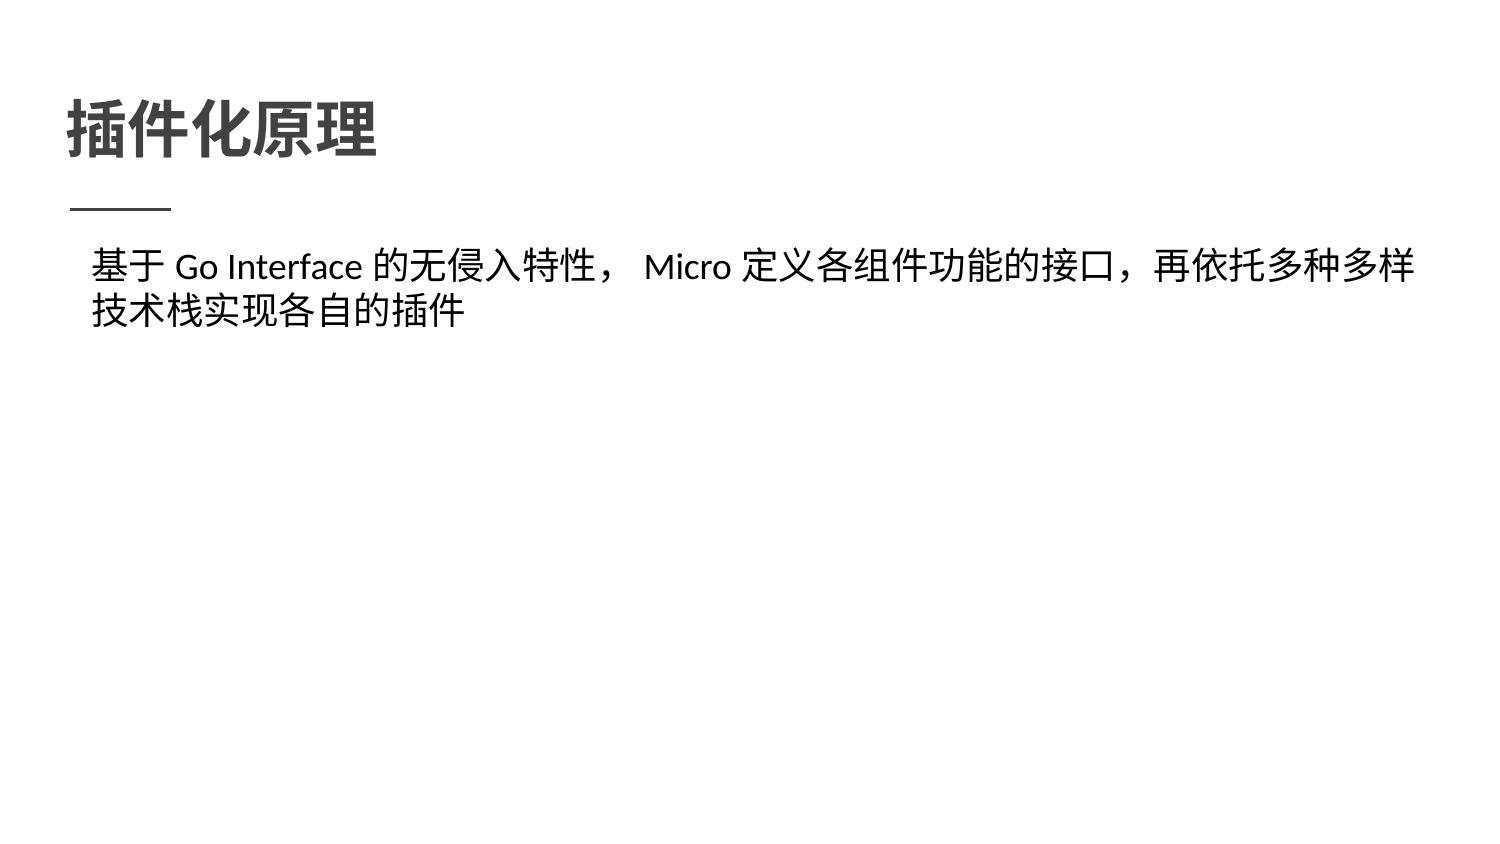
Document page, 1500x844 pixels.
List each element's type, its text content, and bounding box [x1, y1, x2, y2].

text_box 基于Go Interface的无侵入特性，Micro定义各组件功能的接口，再依托多种多样 技术栈实现各自的插件 [76, 234, 1431, 340]
text_box 插件化原理 [63, 87, 513, 165]
